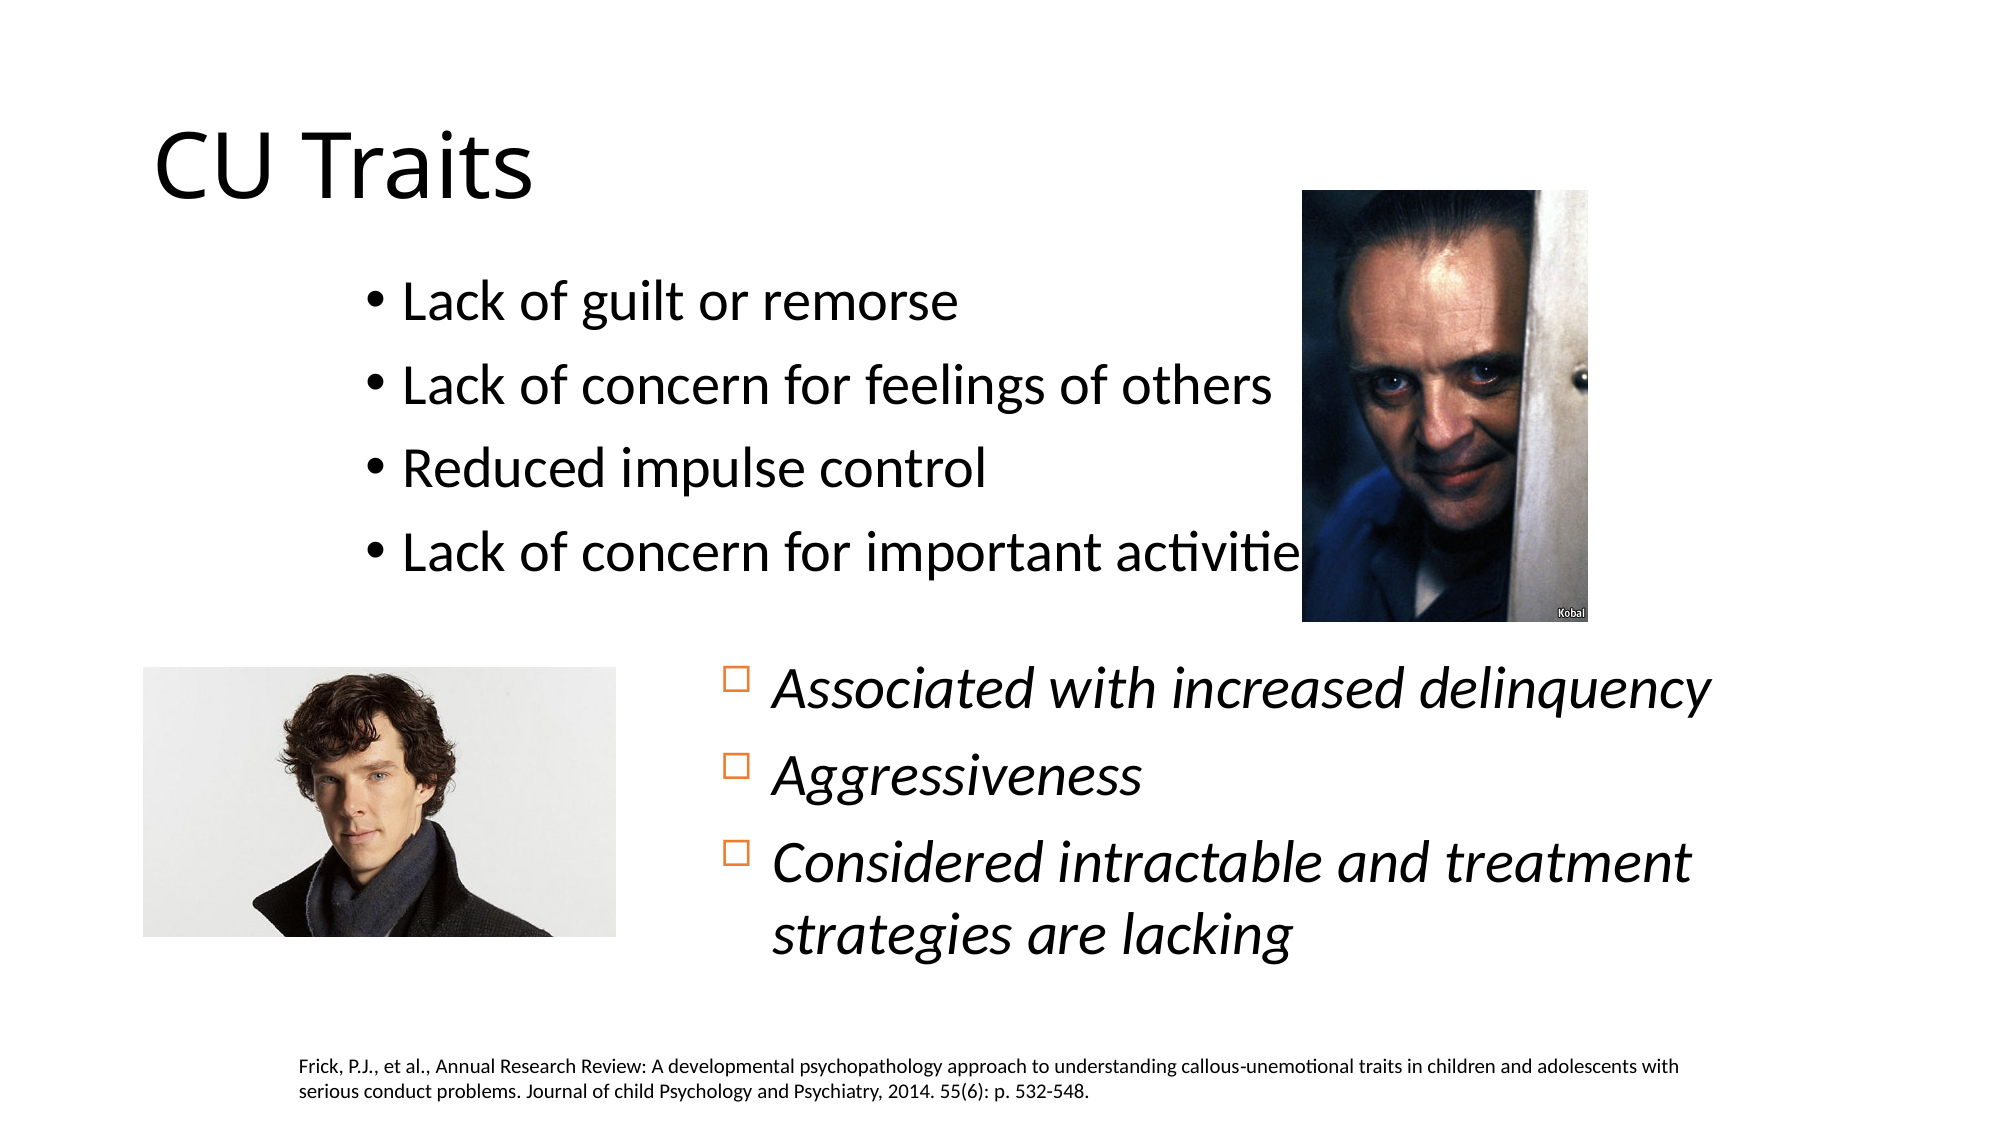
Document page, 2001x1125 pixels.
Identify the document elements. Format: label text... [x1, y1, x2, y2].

list Lack of guilt or remorse Lack of concern for feelings of others Reduced impulse control Lack of concern for important activities [350, 262, 1389, 640]
title CU Traits [137, 59, 1863, 278]
picture [142, 667, 616, 937]
picture [1302, 190, 1588, 622]
text_box Associated with increased delinquency Aggressiveness Considered intractable and treatment strategies are lacking [705, 640, 1744, 1017]
text_box Frick, P.J., et al., Annual Research Review: A developmental psychopathology approach to understanding callous‐unemotional traits in children and adolescents with serious conduct problems. Journal of child Psychology and Psychiatry, 2014. 55(6): p. 532-548. [284, 1045, 1714, 1111]
